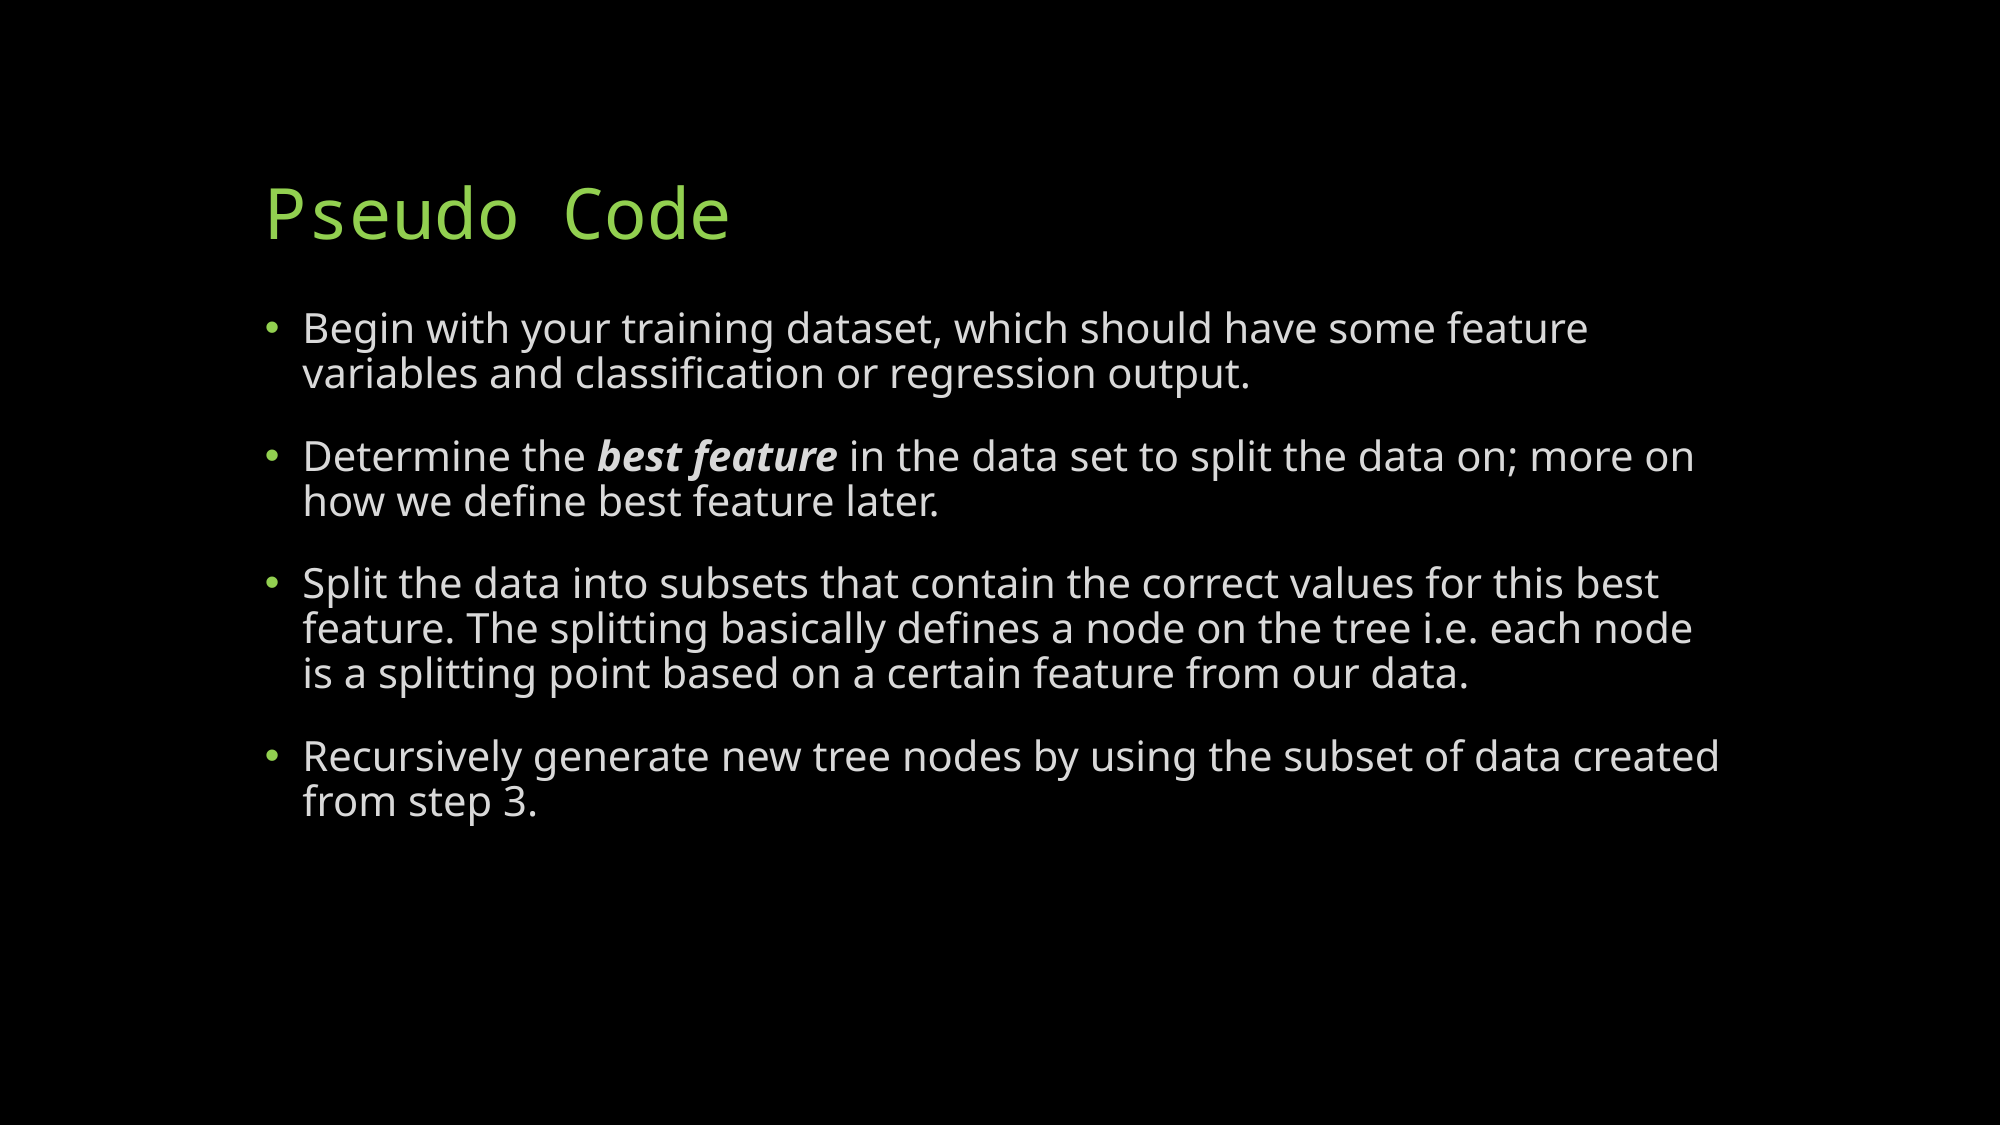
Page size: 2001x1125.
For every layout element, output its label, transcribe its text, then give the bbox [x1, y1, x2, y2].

list Begin with your training dataset, which should have some feature variables and classification or regression output. Determine the best feature in the data set to split the data on; more on how we define best feature later. Split the data into subsets that contain the correct values for this best feature. The splitting basically defines a node on the tree i.e. each node is a splitting point based on a certain feature from our data. Recursively generate new tree nodes by using the subset of data created from step 3. [249, 299, 1750, 1000]
title Pseudo Code [249, 75, 1750, 263]
